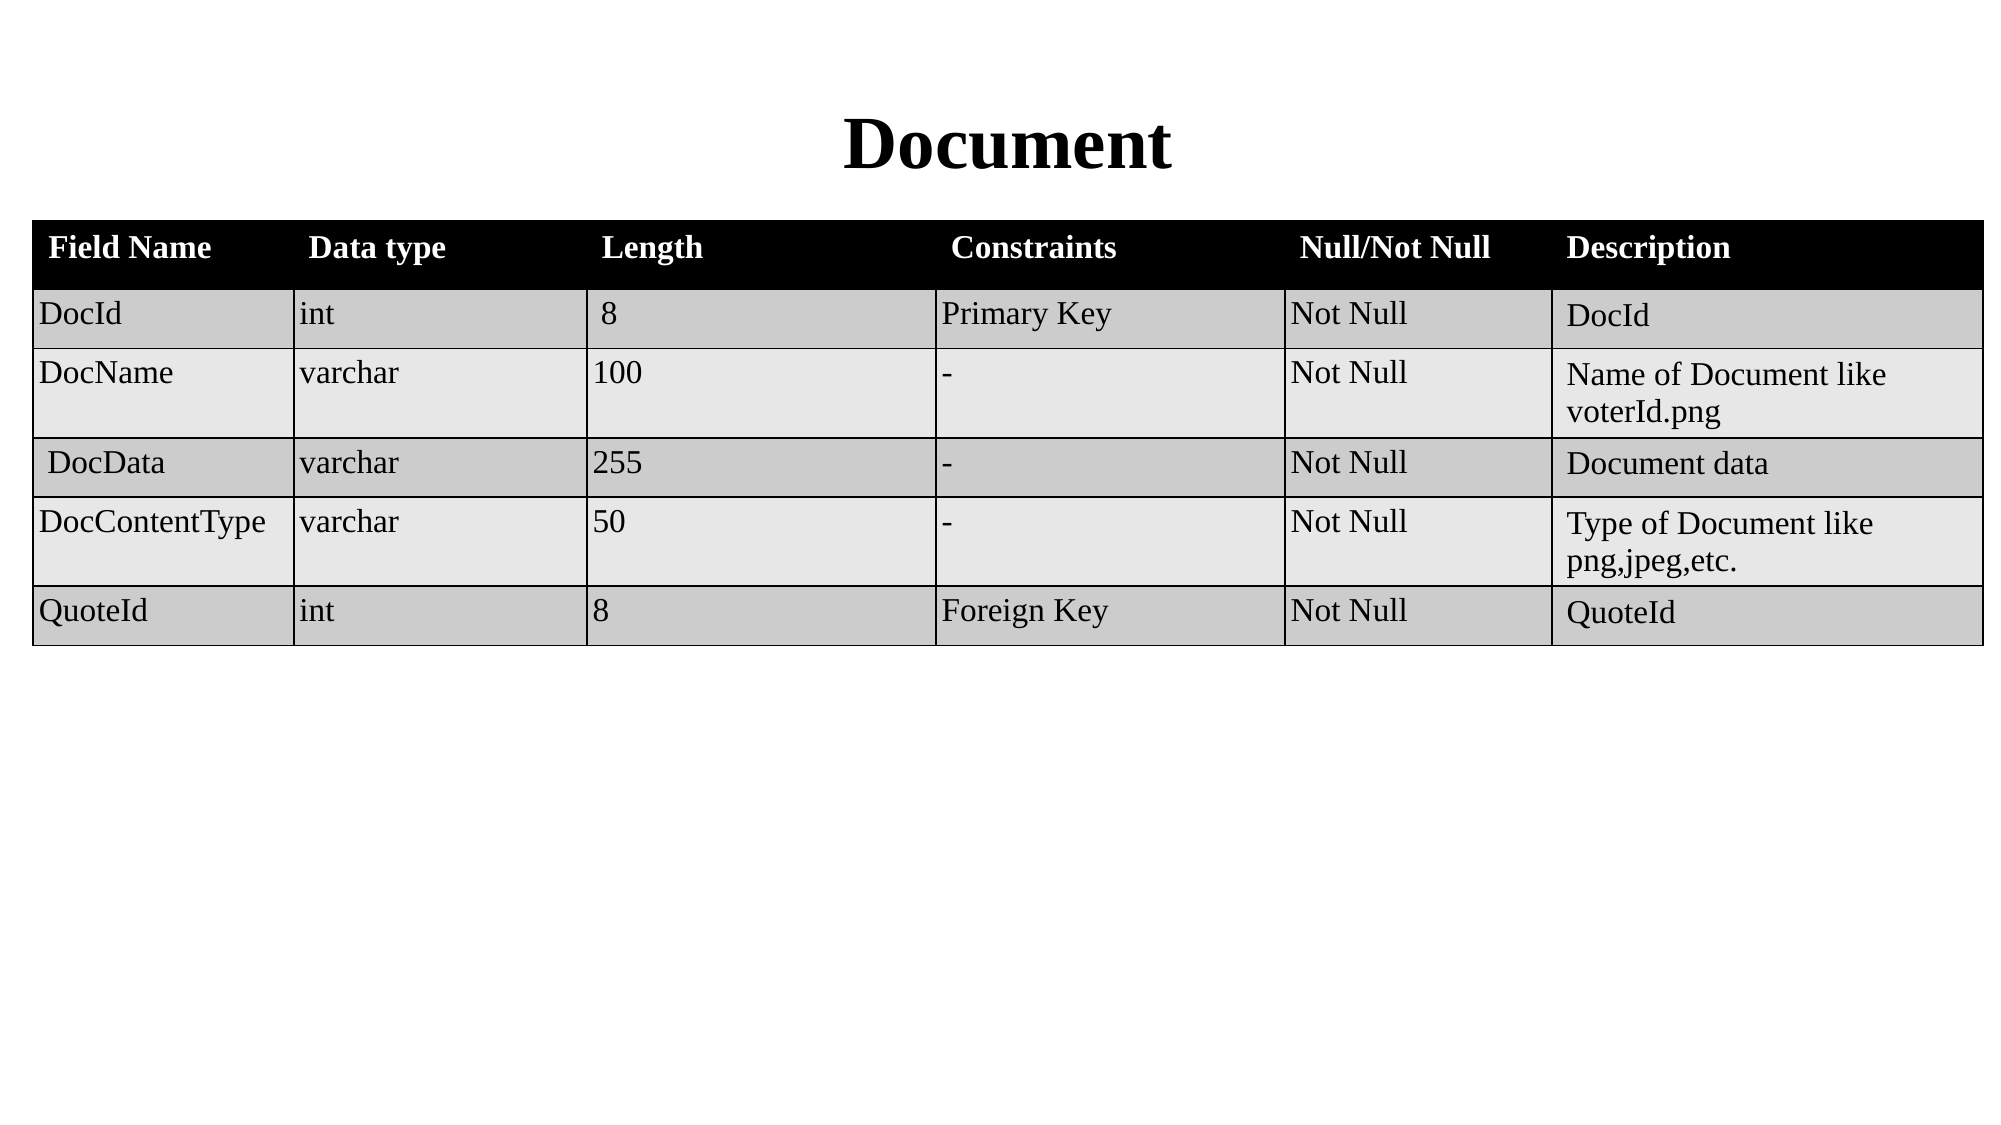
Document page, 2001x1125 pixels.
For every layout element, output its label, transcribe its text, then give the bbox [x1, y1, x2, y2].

table_cell varchar [295, 349, 586, 437]
table_cell DocId [1553, 290, 1982, 348]
table_cell - [937, 439, 1284, 496]
table_cell 255 [588, 439, 935, 496]
table_header Null/Not Null [1286, 222, 1551, 288]
table_header Data type [295, 222, 586, 288]
table_cell 100 [588, 349, 935, 437]
table_cell 8 [588, 290, 935, 348]
table_header Field Name [34, 222, 293, 288]
table_cell Not Null [1286, 587, 1551, 645]
table_cell Not Null [1286, 290, 1551, 348]
table_cell QuoteId [1553, 587, 1982, 645]
table_cell int [295, 587, 586, 645]
text_box Document [33, 86, 1984, 191]
table_header Description [1553, 222, 1982, 288]
table_cell DocName [34, 349, 293, 437]
table_cell int [295, 290, 586, 348]
table_cell Not Null [1286, 498, 1551, 585]
table_cell 8 [588, 587, 935, 645]
table_cell Not Null [1286, 439, 1551, 496]
table_header Constraints [937, 222, 1284, 288]
table_cell - [937, 349, 1284, 437]
table_cell Name of Document like voterId.png [1553, 349, 1982, 437]
table_cell Not Null [1286, 349, 1551, 437]
table_cell DocContentType [34, 498, 293, 585]
table_cell - [937, 498, 1284, 585]
table_cell 50 [588, 498, 935, 585]
table_cell varchar [295, 439, 586, 496]
table_header Length [588, 222, 935, 288]
table_cell Primary Key [937, 290, 1284, 348]
table_cell QuoteId [34, 587, 293, 645]
table_cell DocId [34, 290, 293, 348]
table_cell DocData [34, 439, 293, 496]
table_cell Type of Document like png,jpeg,etc. [1553, 498, 1982, 585]
table_cell Document data [1553, 439, 1982, 496]
table_cell Foreign Key [937, 587, 1284, 645]
table_cell varchar [295, 498, 586, 585]
